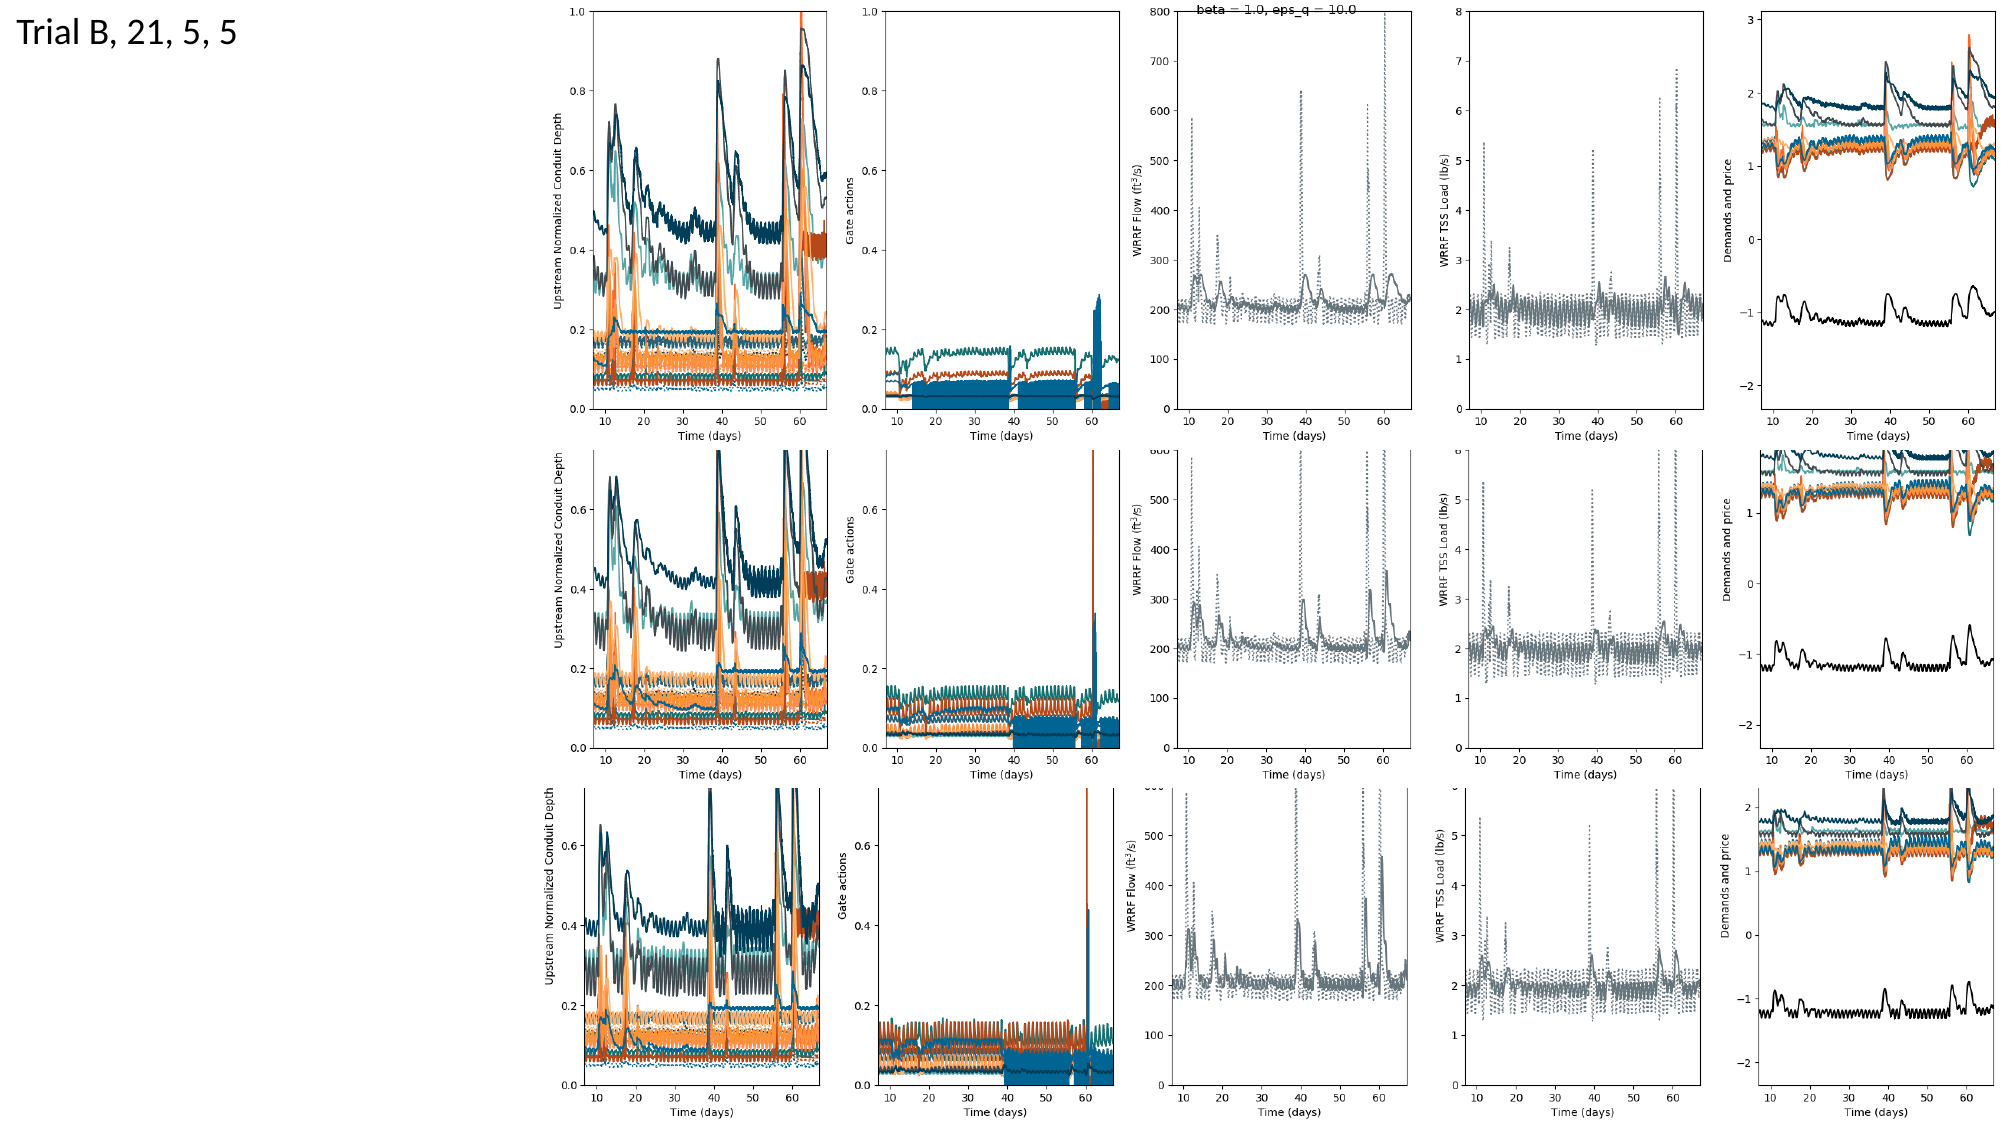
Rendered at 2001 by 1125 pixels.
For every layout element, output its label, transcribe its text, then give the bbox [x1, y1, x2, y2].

picture [540, 0, 2000, 1125]
text_box Trial B, 21, 5, 5 [1, 0, 254, 60]
